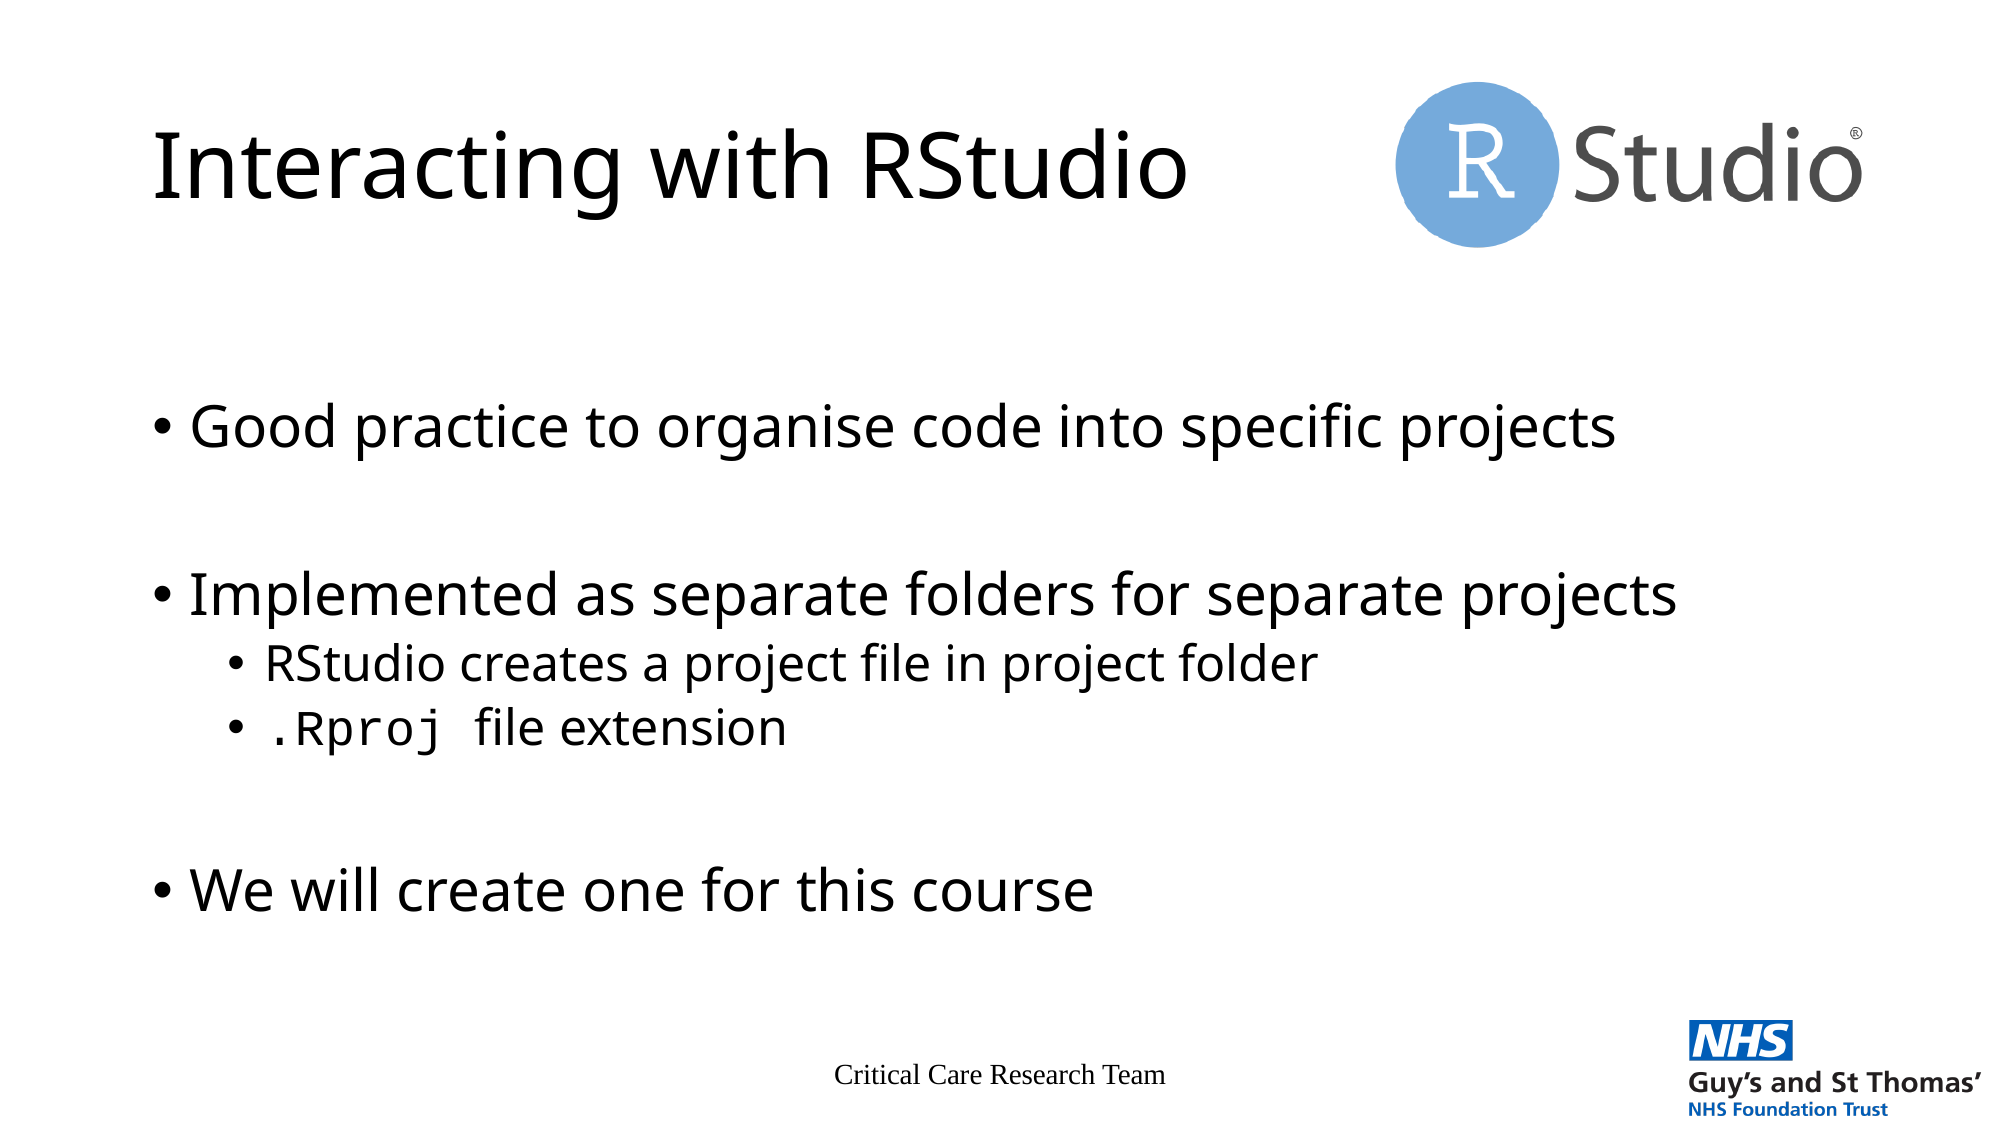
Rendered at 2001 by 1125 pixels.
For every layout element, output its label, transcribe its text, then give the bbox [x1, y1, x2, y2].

footer Critical Care Research Team [662, 1066, 1338, 1103]
title Interacting with RStudio [137, 59, 1863, 278]
list Good practice to organise code into specific projects Implemented as separate folders for separate projects RStudio creates a project file in project folder .Rproj file extension We will create one for this course [137, 299, 1863, 1066]
picture [1392, 81, 1865, 248]
picture [1688, 1019, 1982, 1116]
